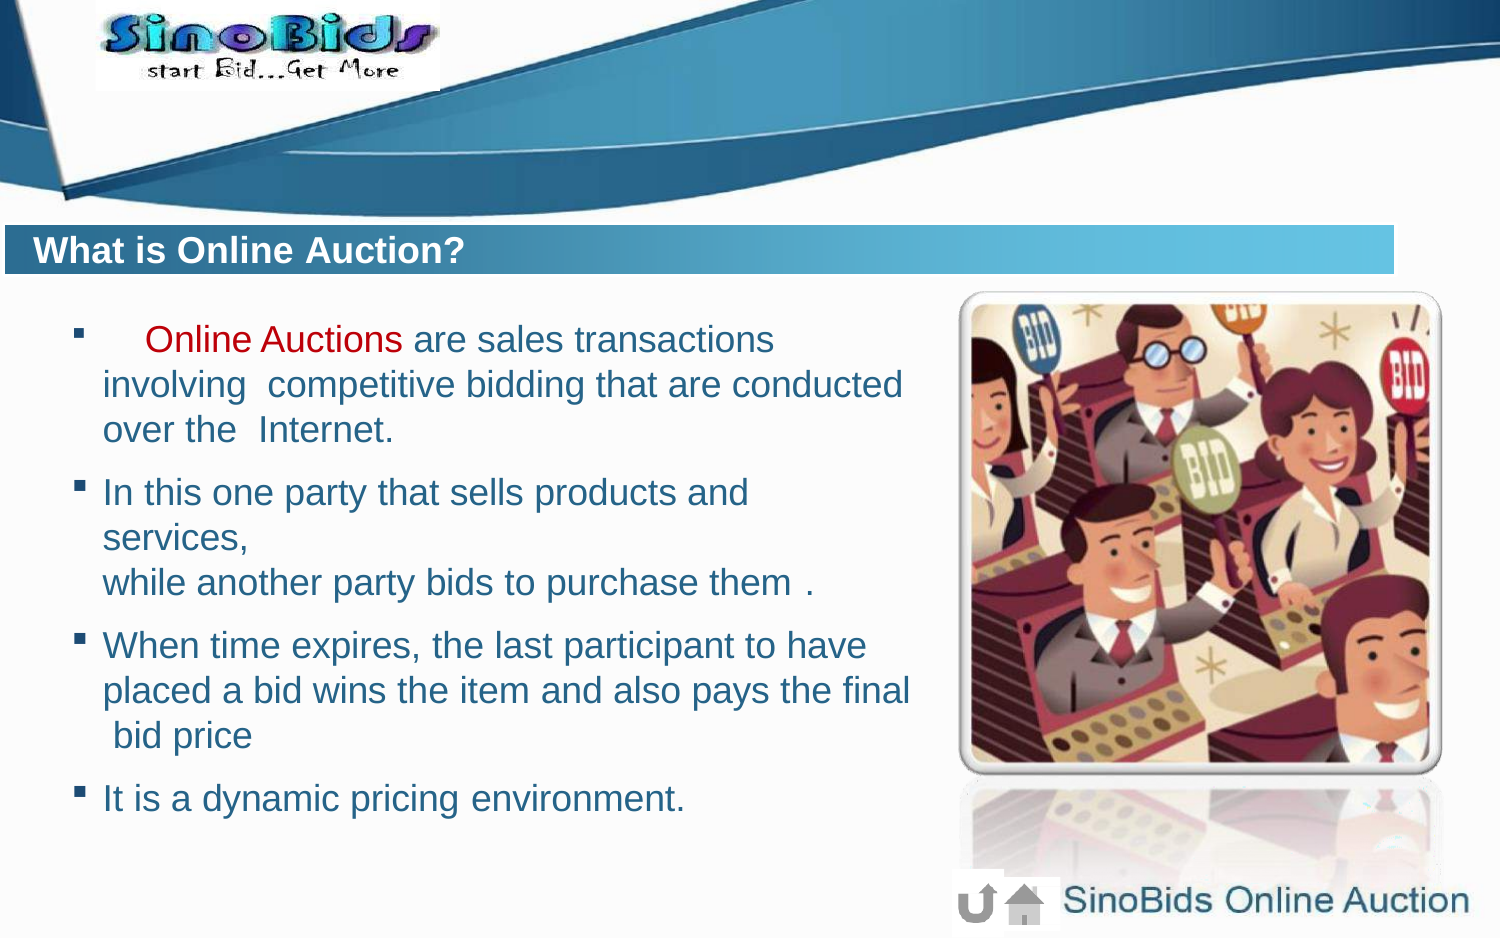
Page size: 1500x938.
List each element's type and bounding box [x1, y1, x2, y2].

text_box [0, 0, 1500, 938]
text_box [951, 289, 1446, 938]
